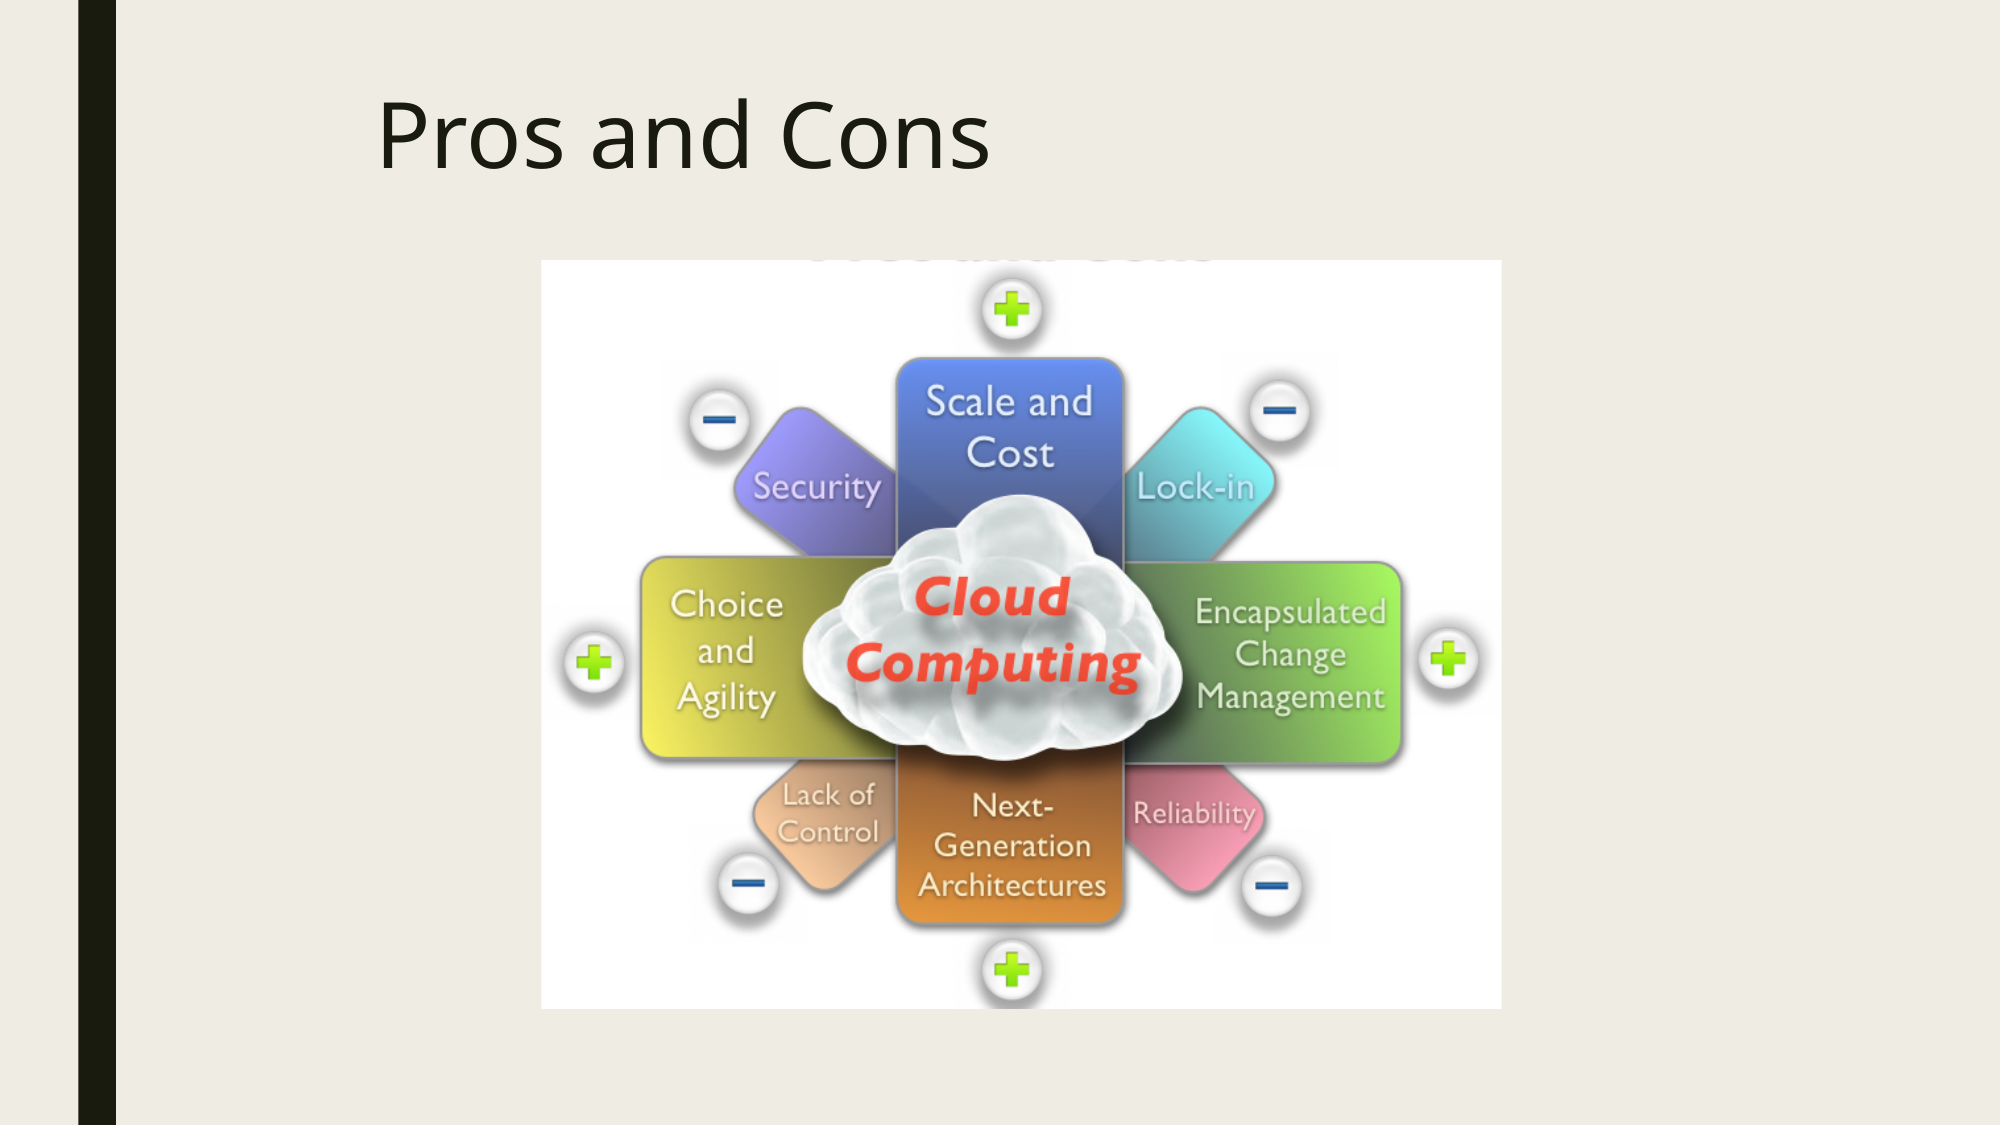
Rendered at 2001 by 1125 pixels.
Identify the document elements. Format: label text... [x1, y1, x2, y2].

title Pros and Cons [360, 82, 1642, 271]
picture [541, 260, 1502, 1009]
